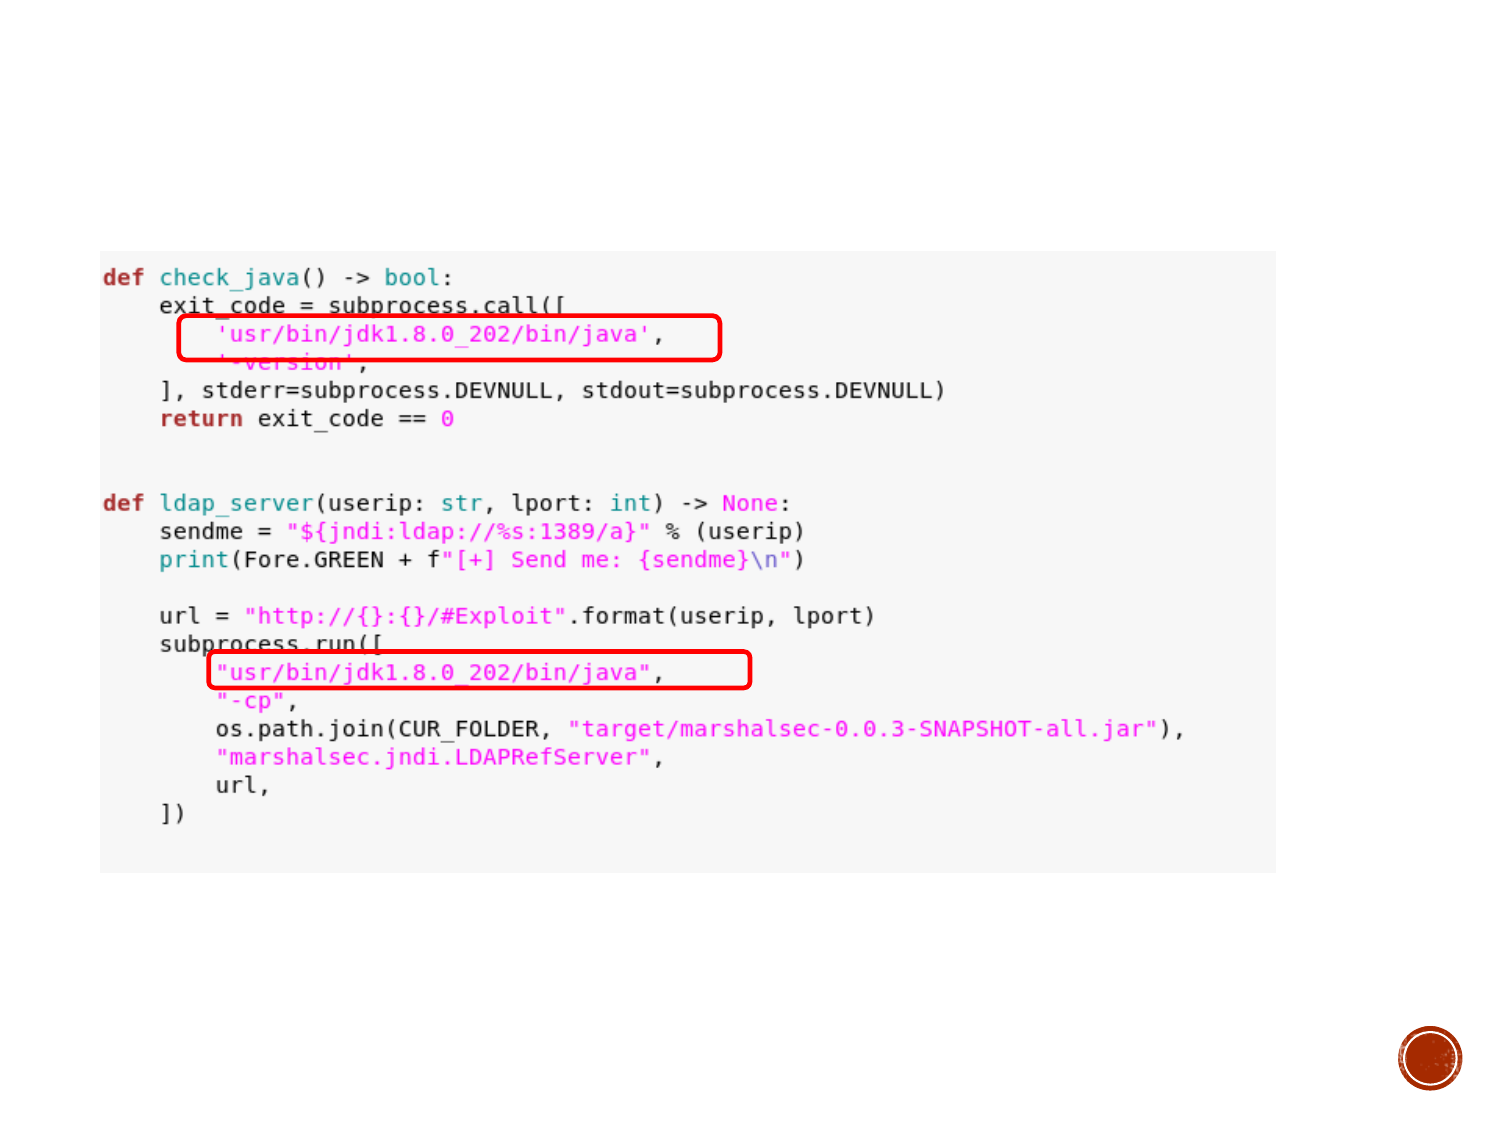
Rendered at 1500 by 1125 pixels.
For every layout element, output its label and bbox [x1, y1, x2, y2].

list [103, 255, 1274, 870]
